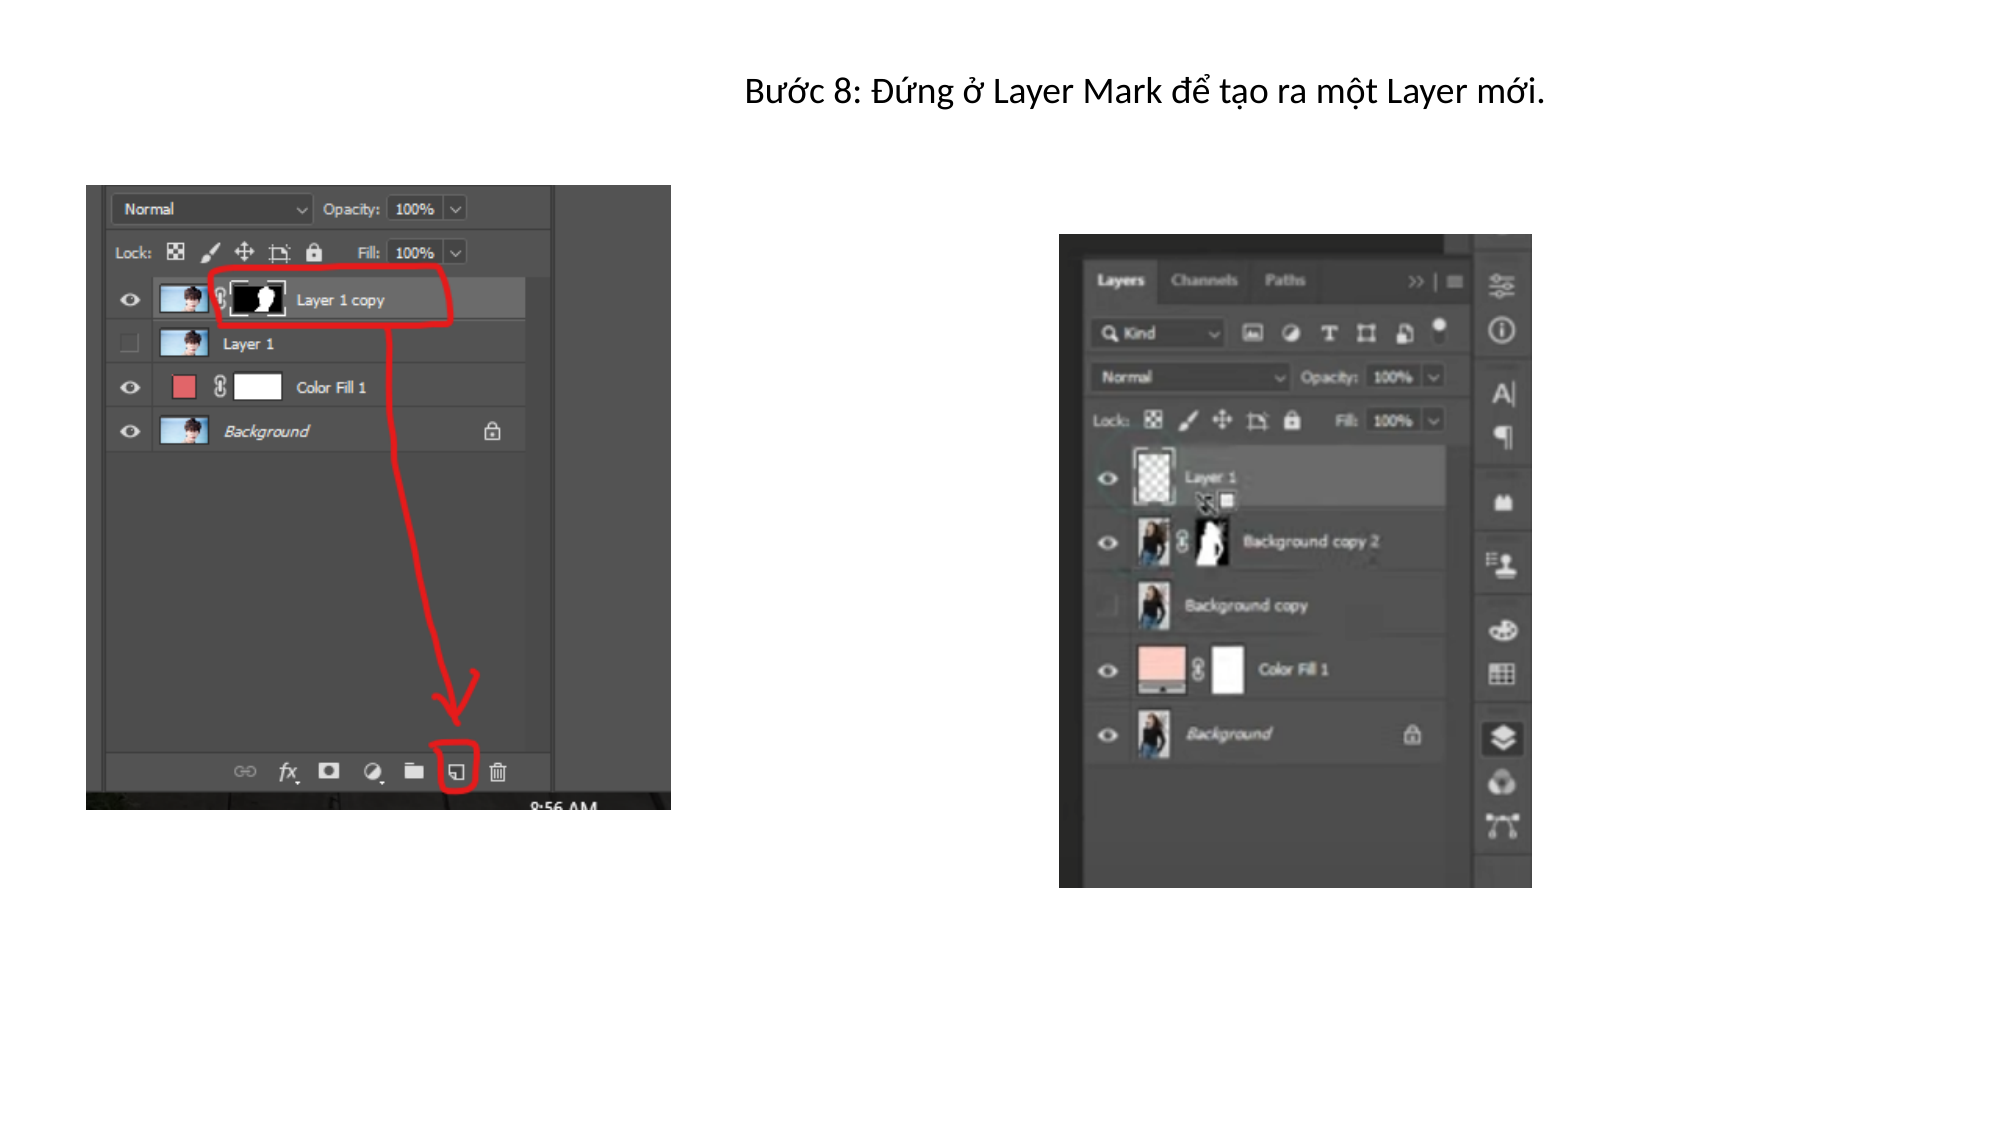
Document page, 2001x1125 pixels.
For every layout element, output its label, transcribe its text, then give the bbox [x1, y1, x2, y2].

picture [1059, 234, 1532, 888]
picture [86, 185, 671, 810]
text_box Bước 8: Đứng ở Layer Mark để tạo ra một Layer mới. [729, 58, 1626, 119]
